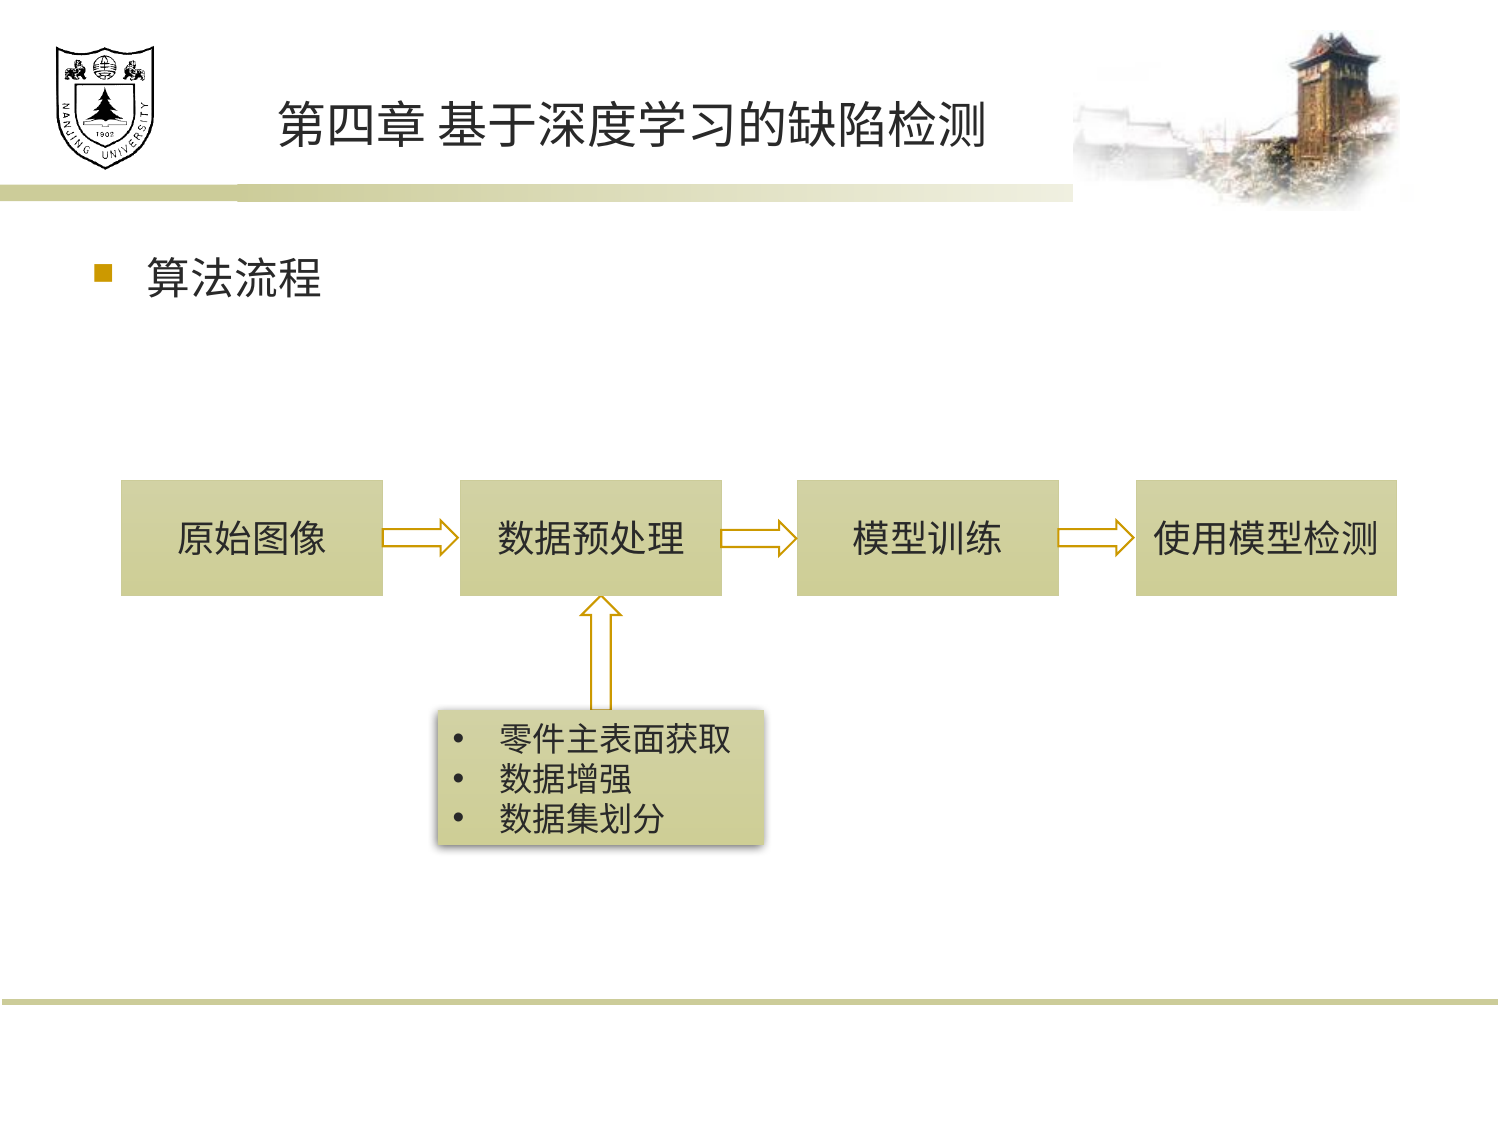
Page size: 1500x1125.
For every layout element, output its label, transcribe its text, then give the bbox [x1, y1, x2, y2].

picture [50, 42, 160, 173]
picture [1073, 30, 1400, 211]
text_box [381, 518, 460, 558]
title 第四章 基于深度学习的缺陷检测 [171, 66, 1093, 161]
text_box 使用模型检测 [1136, 480, 1397, 596]
text_box 模型训练 [797, 480, 1059, 596]
text_box 零件主表面获取 数据增强 数据集划分 [437, 710, 764, 845]
text_box [578, 596, 624, 704]
list 算法流程 [76, 243, 1500, 334]
text_box [720, 518, 798, 559]
text_box 数据预处理 [460, 480, 722, 596]
picture [2, 999, 1498, 1005]
text_box 原始图像 [121, 480, 383, 596]
text_box [1057, 518, 1135, 558]
